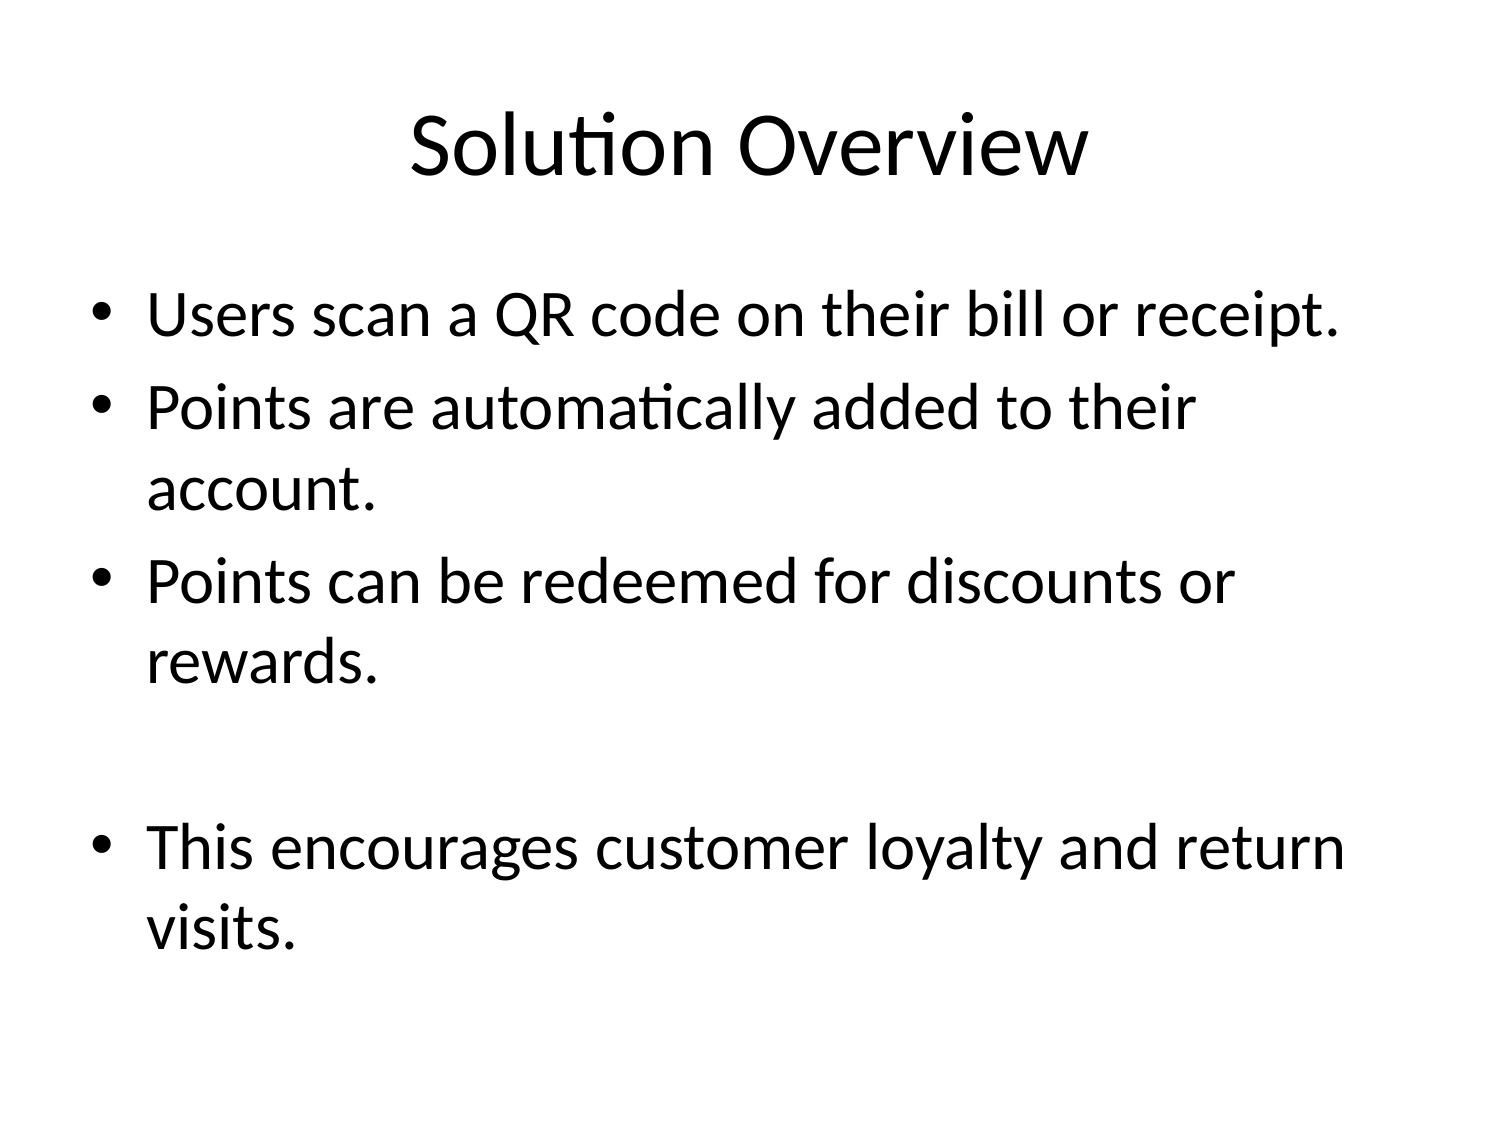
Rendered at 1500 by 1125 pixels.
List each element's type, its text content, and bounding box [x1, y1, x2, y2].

list Users scan a QR code on their bill or receipt. Points are automatically added to their account. Points can be redeemed for discounts or rewards. This encourages customer loyalty and return visits. [75, 262, 1425, 1005]
title Solution Overview [75, 45, 1425, 233]
